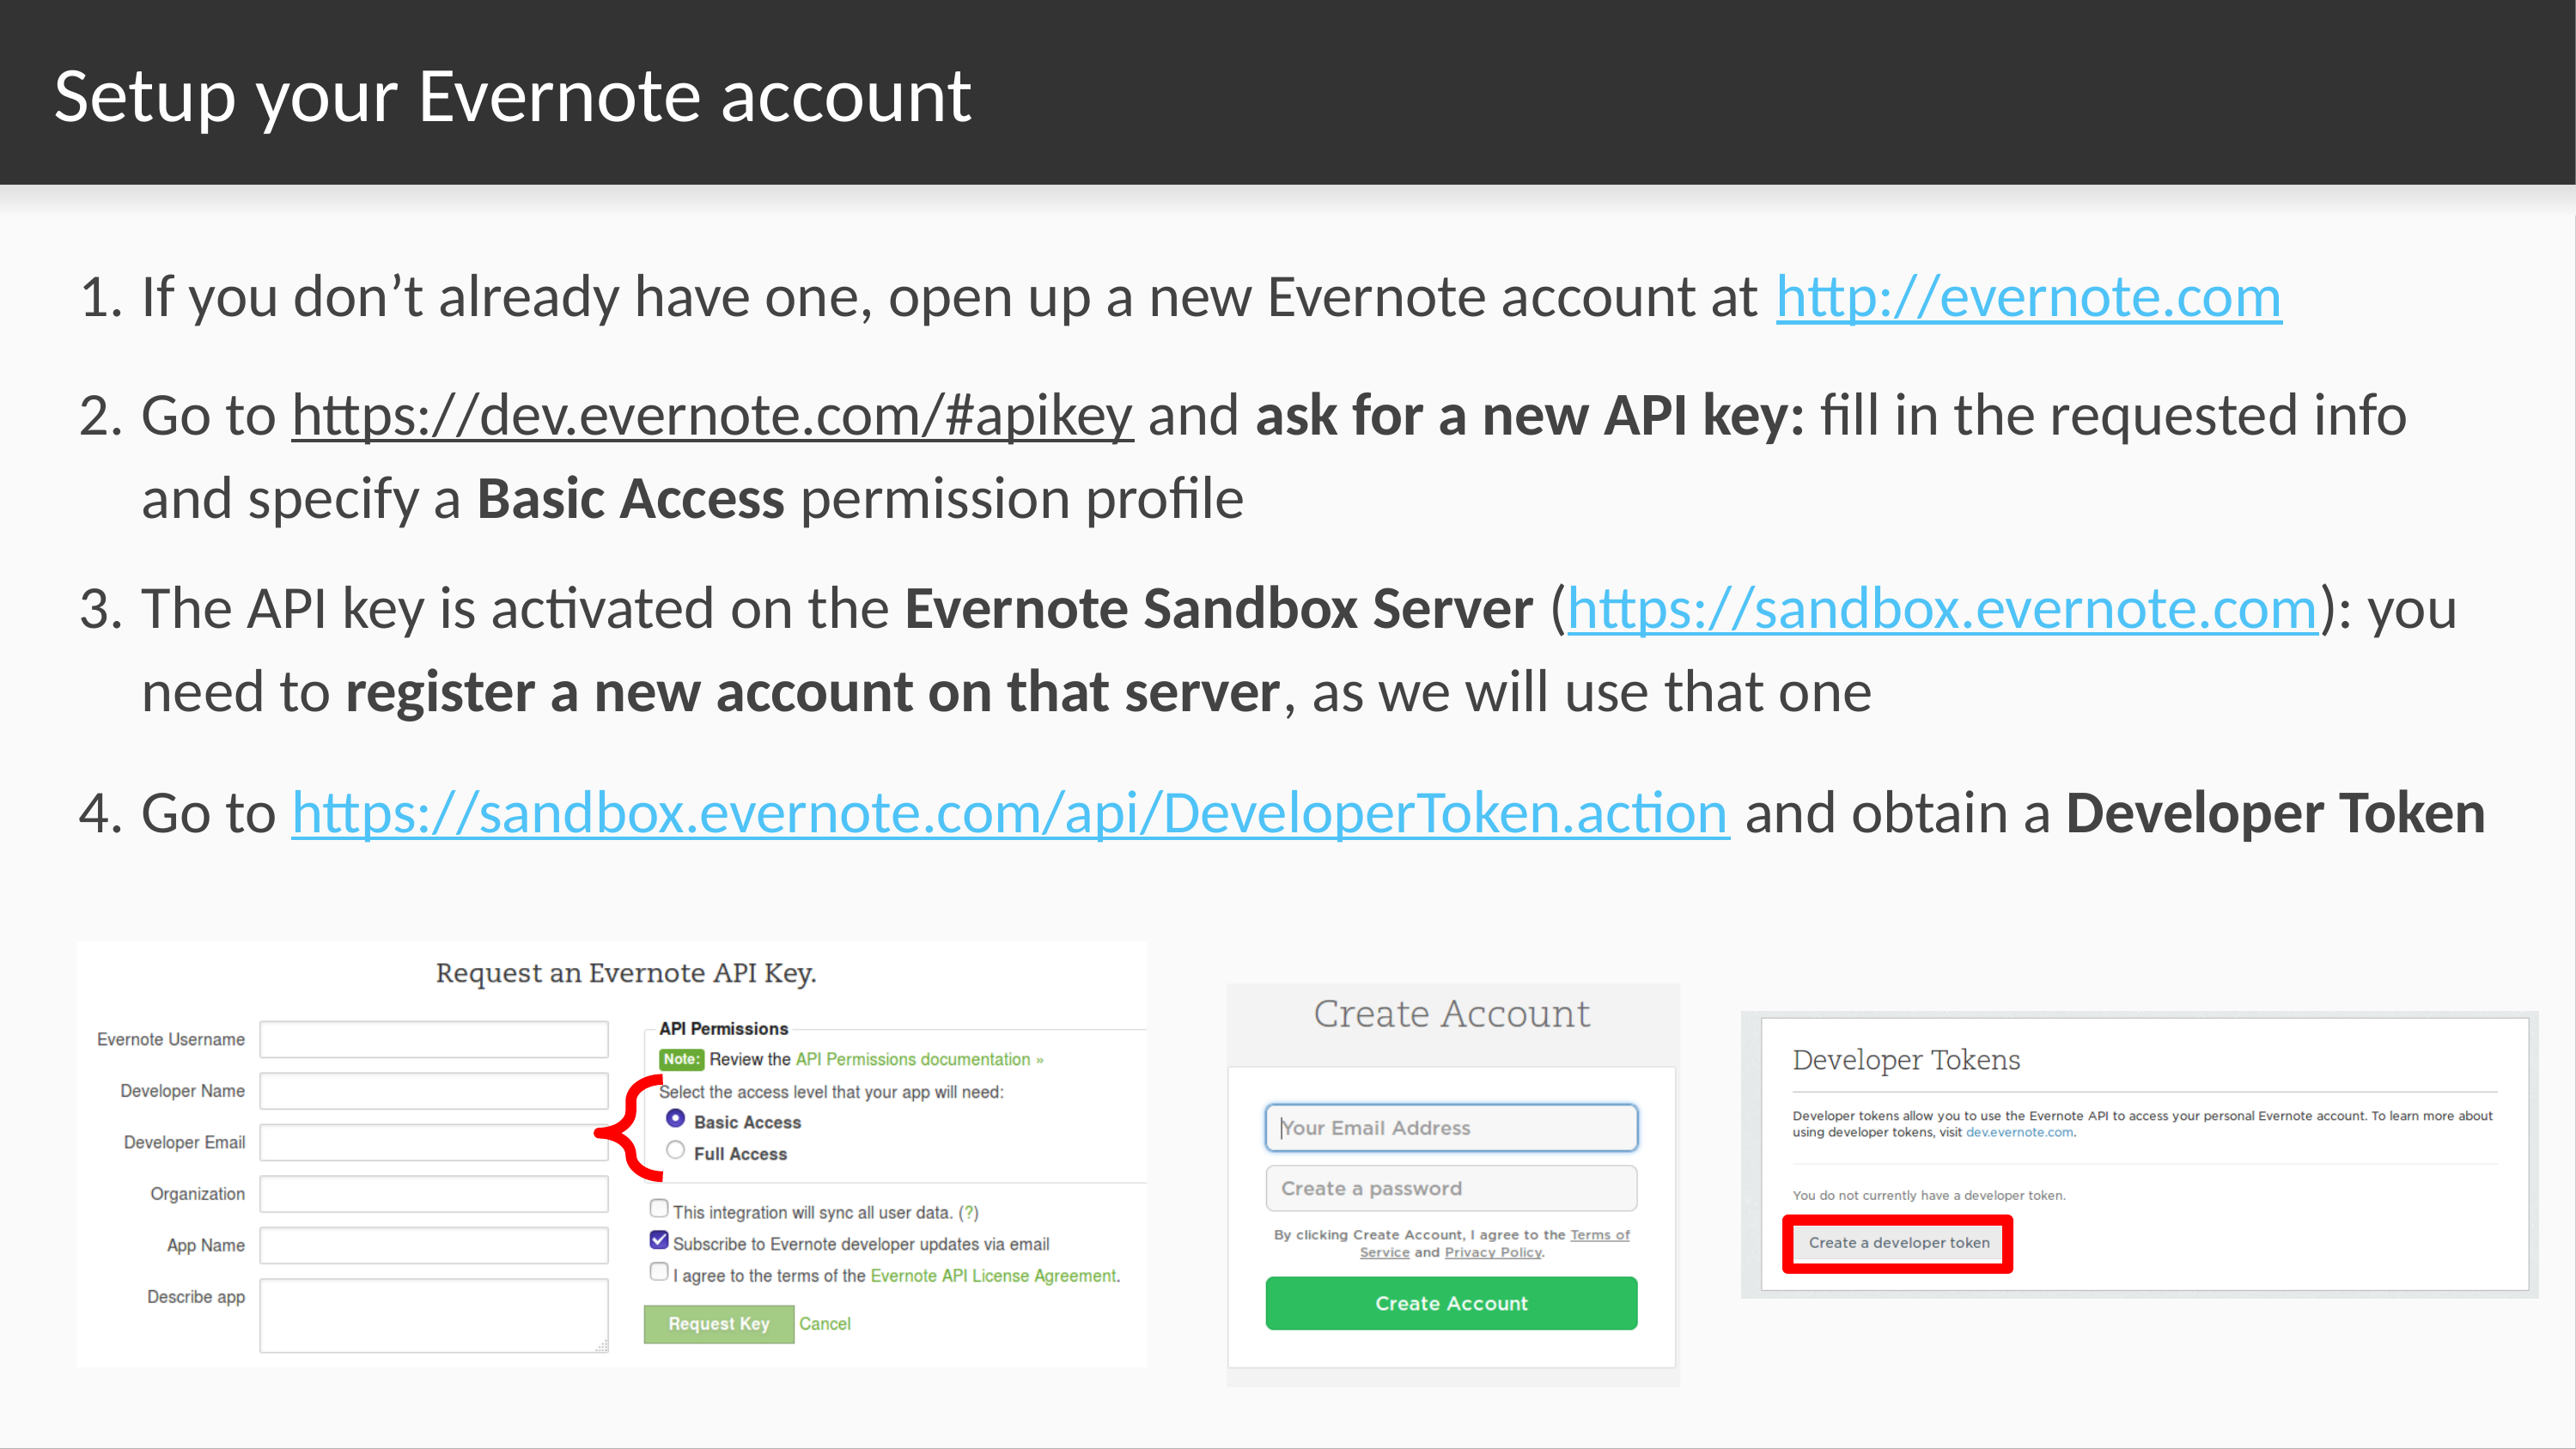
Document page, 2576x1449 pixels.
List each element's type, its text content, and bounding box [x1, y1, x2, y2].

text_box If you don’t already have one, open up a new Evernote account at http://evernote.com [64, 232, 2500, 350]
title Setup your Evernote account [27, 4, 2514, 175]
text_box Go to https://sandbox.evernote.com/api/DeveloperToken.action and obtain a Developer Token [64, 747, 2514, 918]
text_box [1741, 1010, 2540, 1299]
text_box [77, 941, 1147, 1367]
picture [1227, 983, 1681, 1387]
text_box Go to https://dev.evernote.com/#apikey and ask for a new API key: fill in the requested info and specify a Basic Access permission profile [64, 350, 2500, 543]
text_box The API key is activated on the Evernote Sandbox Server (https://sandbox.evernote.com): you need to register a new account on that server, as we will use that one [64, 543, 2500, 747]
